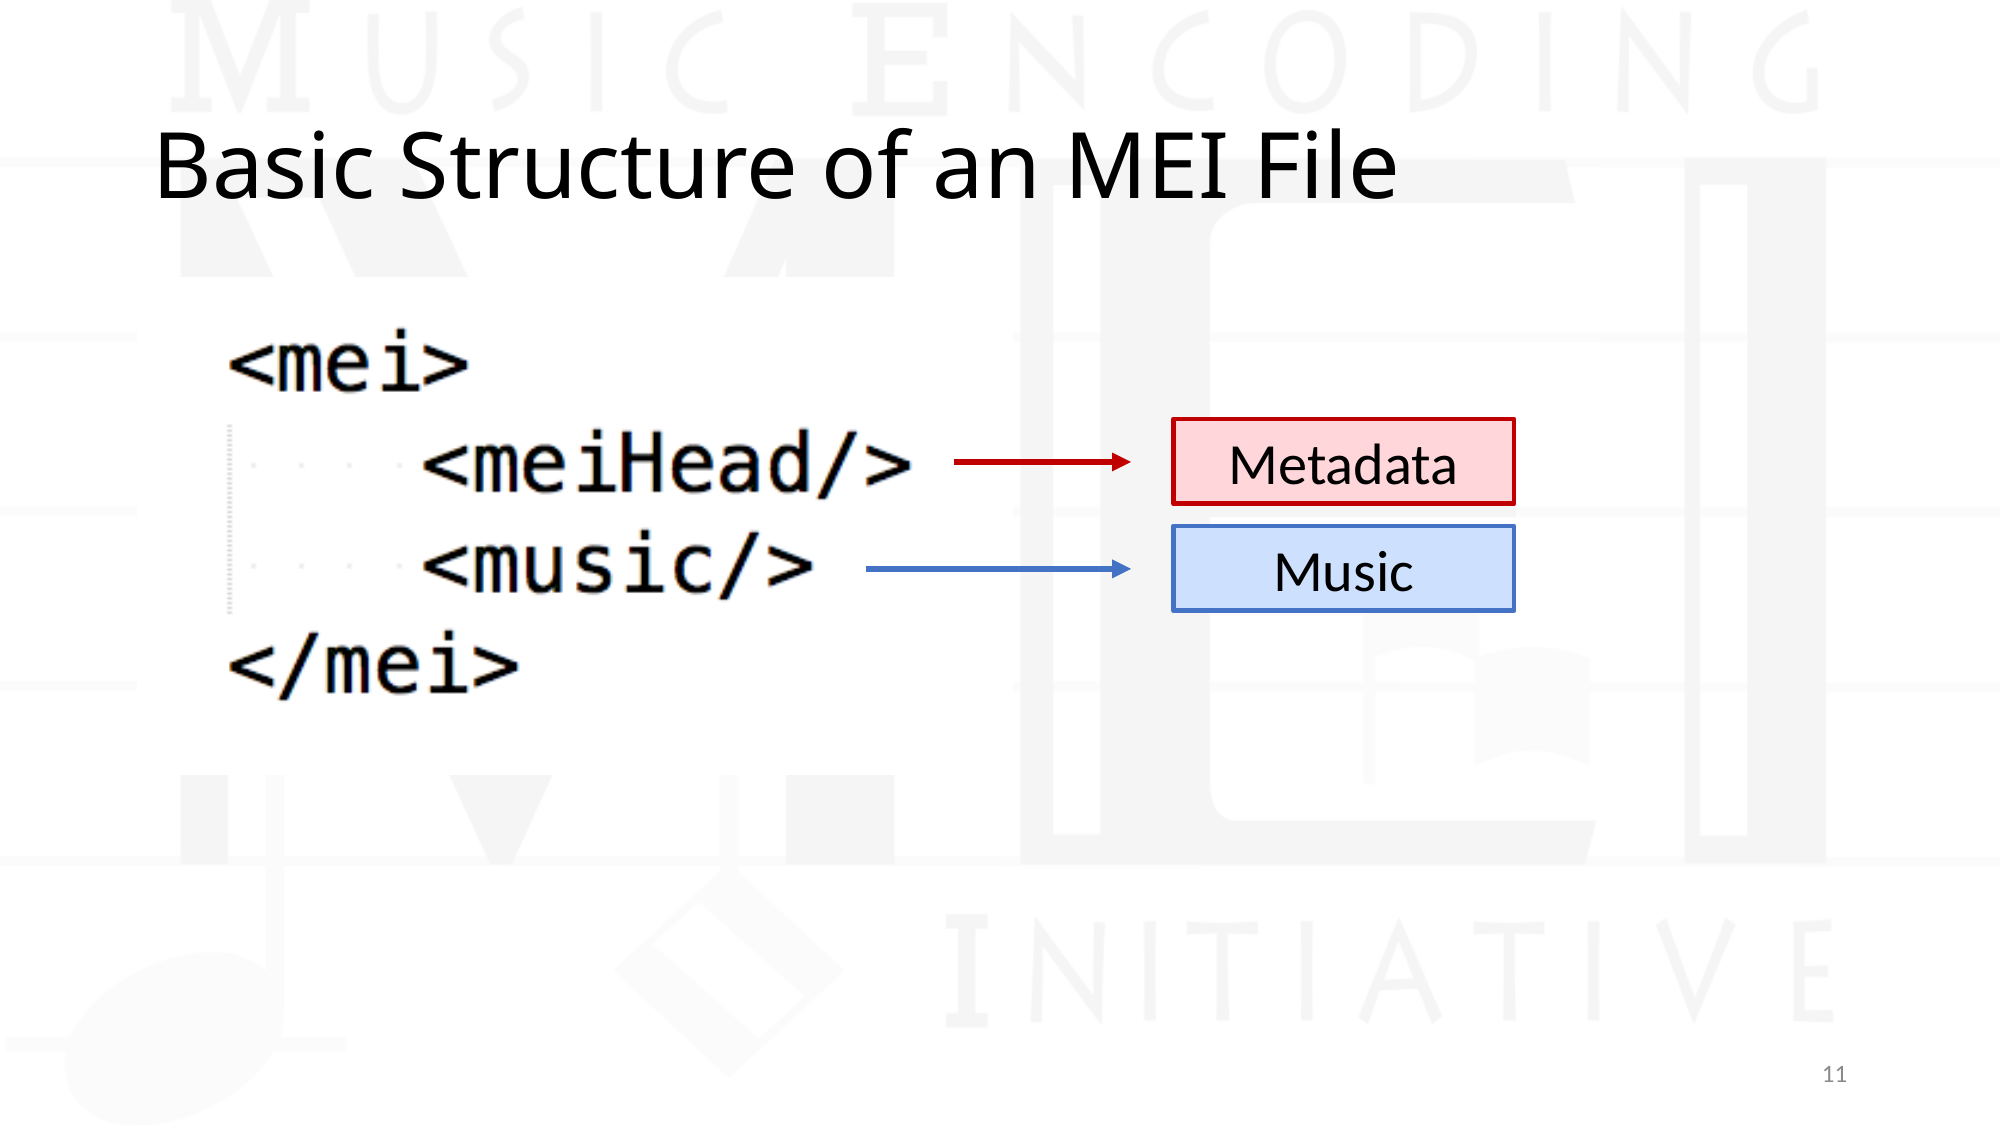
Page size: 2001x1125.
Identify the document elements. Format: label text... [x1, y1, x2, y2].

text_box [953, 419, 1514, 505]
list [137, 277, 1013, 775]
slide_number 11 [1412, 1042, 1863, 1103]
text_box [865, 525, 1514, 612]
title Basic Structure of an MEI File [137, 59, 1863, 278]
